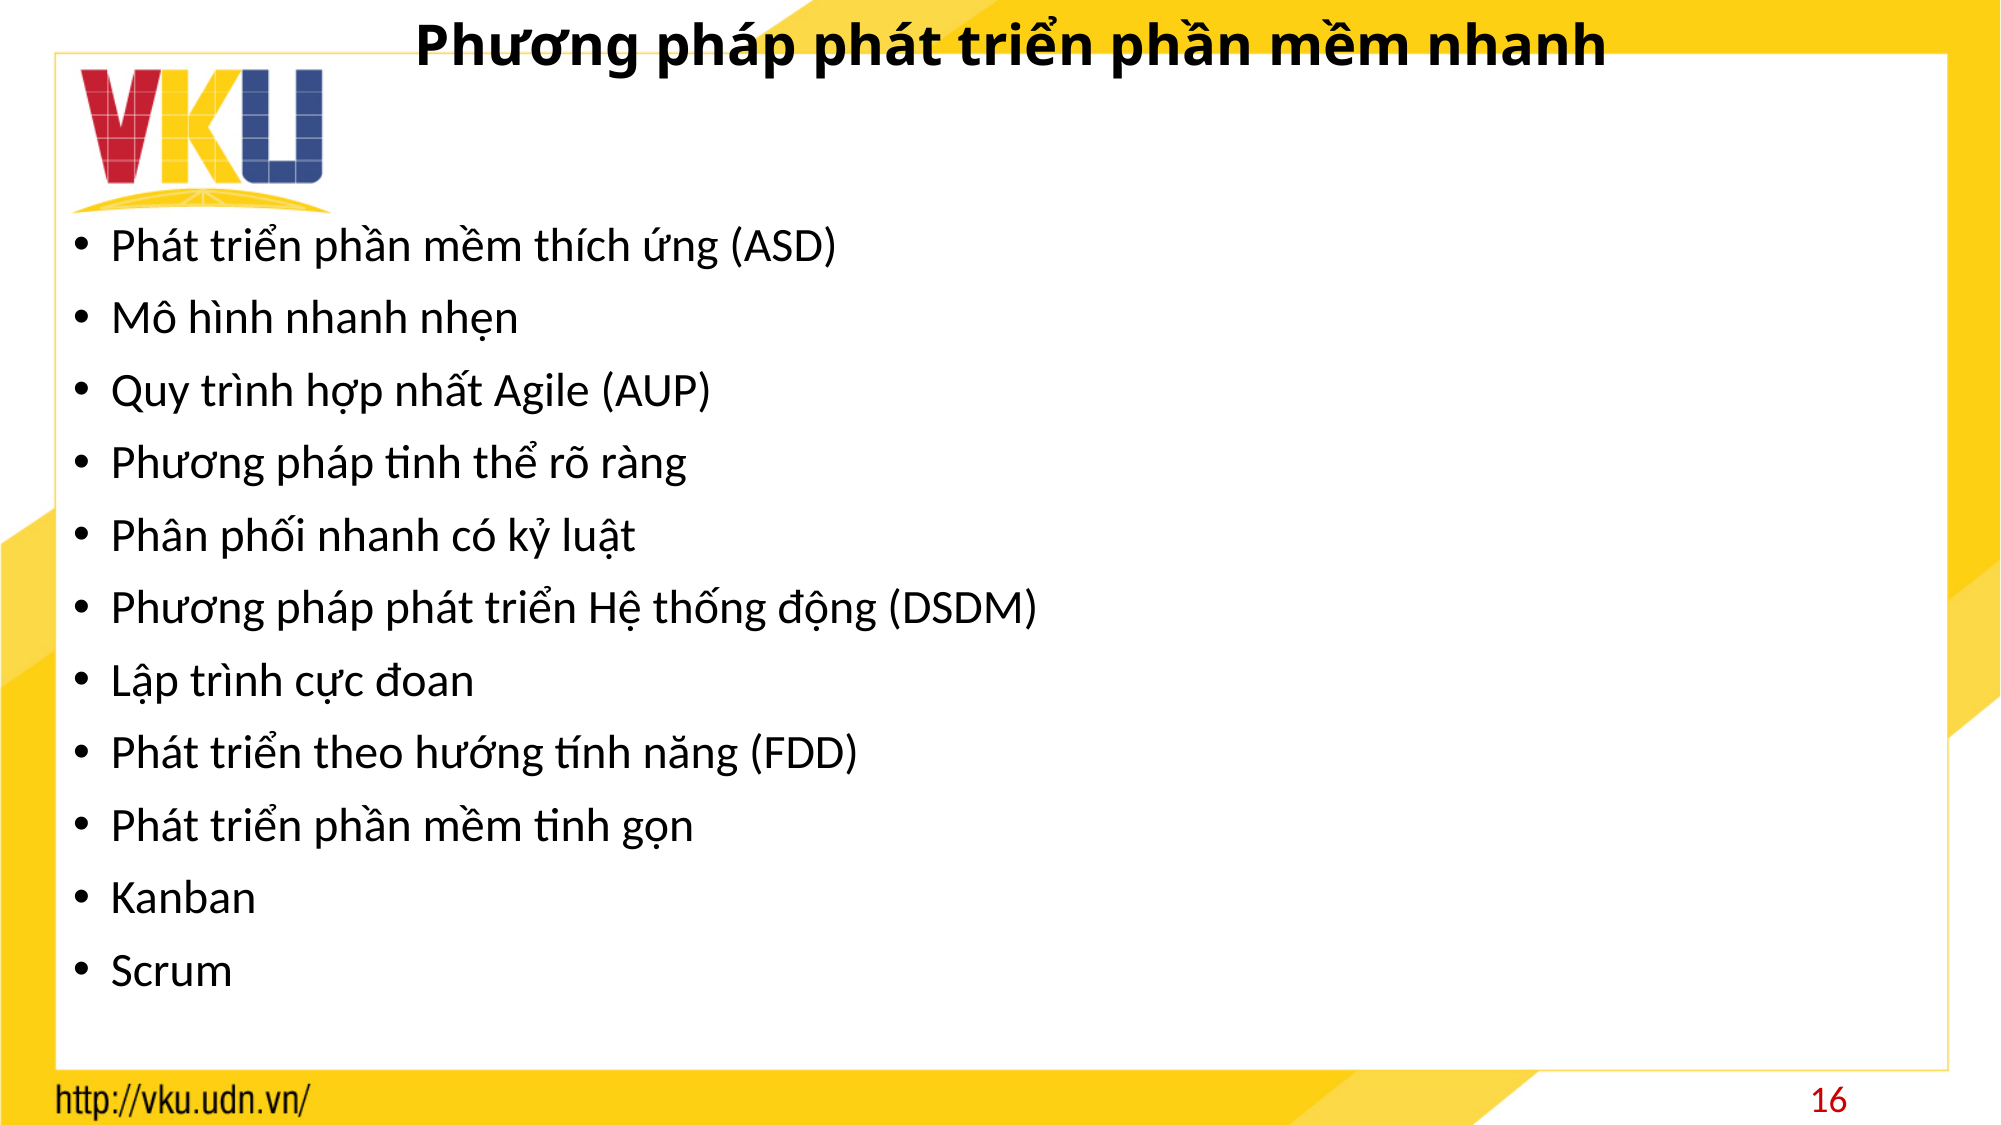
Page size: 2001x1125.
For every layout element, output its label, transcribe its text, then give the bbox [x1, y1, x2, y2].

slide_number 16 [1412, 1071, 1863, 1125]
title Phương pháp phát triển phần mềm nhanh [58, 0, 1966, 94]
list Phát triển phần mềm thích ứng (ASD) Mô hình nhanh nhẹn Quy trình hợp nhất Agile (AUP) Phương pháp tinh thể rõ ràng Phân phối nhanh có kỷ luật Phương pháp phát triển Hệ thống động (DSDM) Lập trình cực đoan Phát triển theo hướng tính năng (FDD) Phát triển phần mềm tinh gọn Kanban Scrum [58, 212, 1942, 1025]
picture [0, 0, 2001, 1125]
